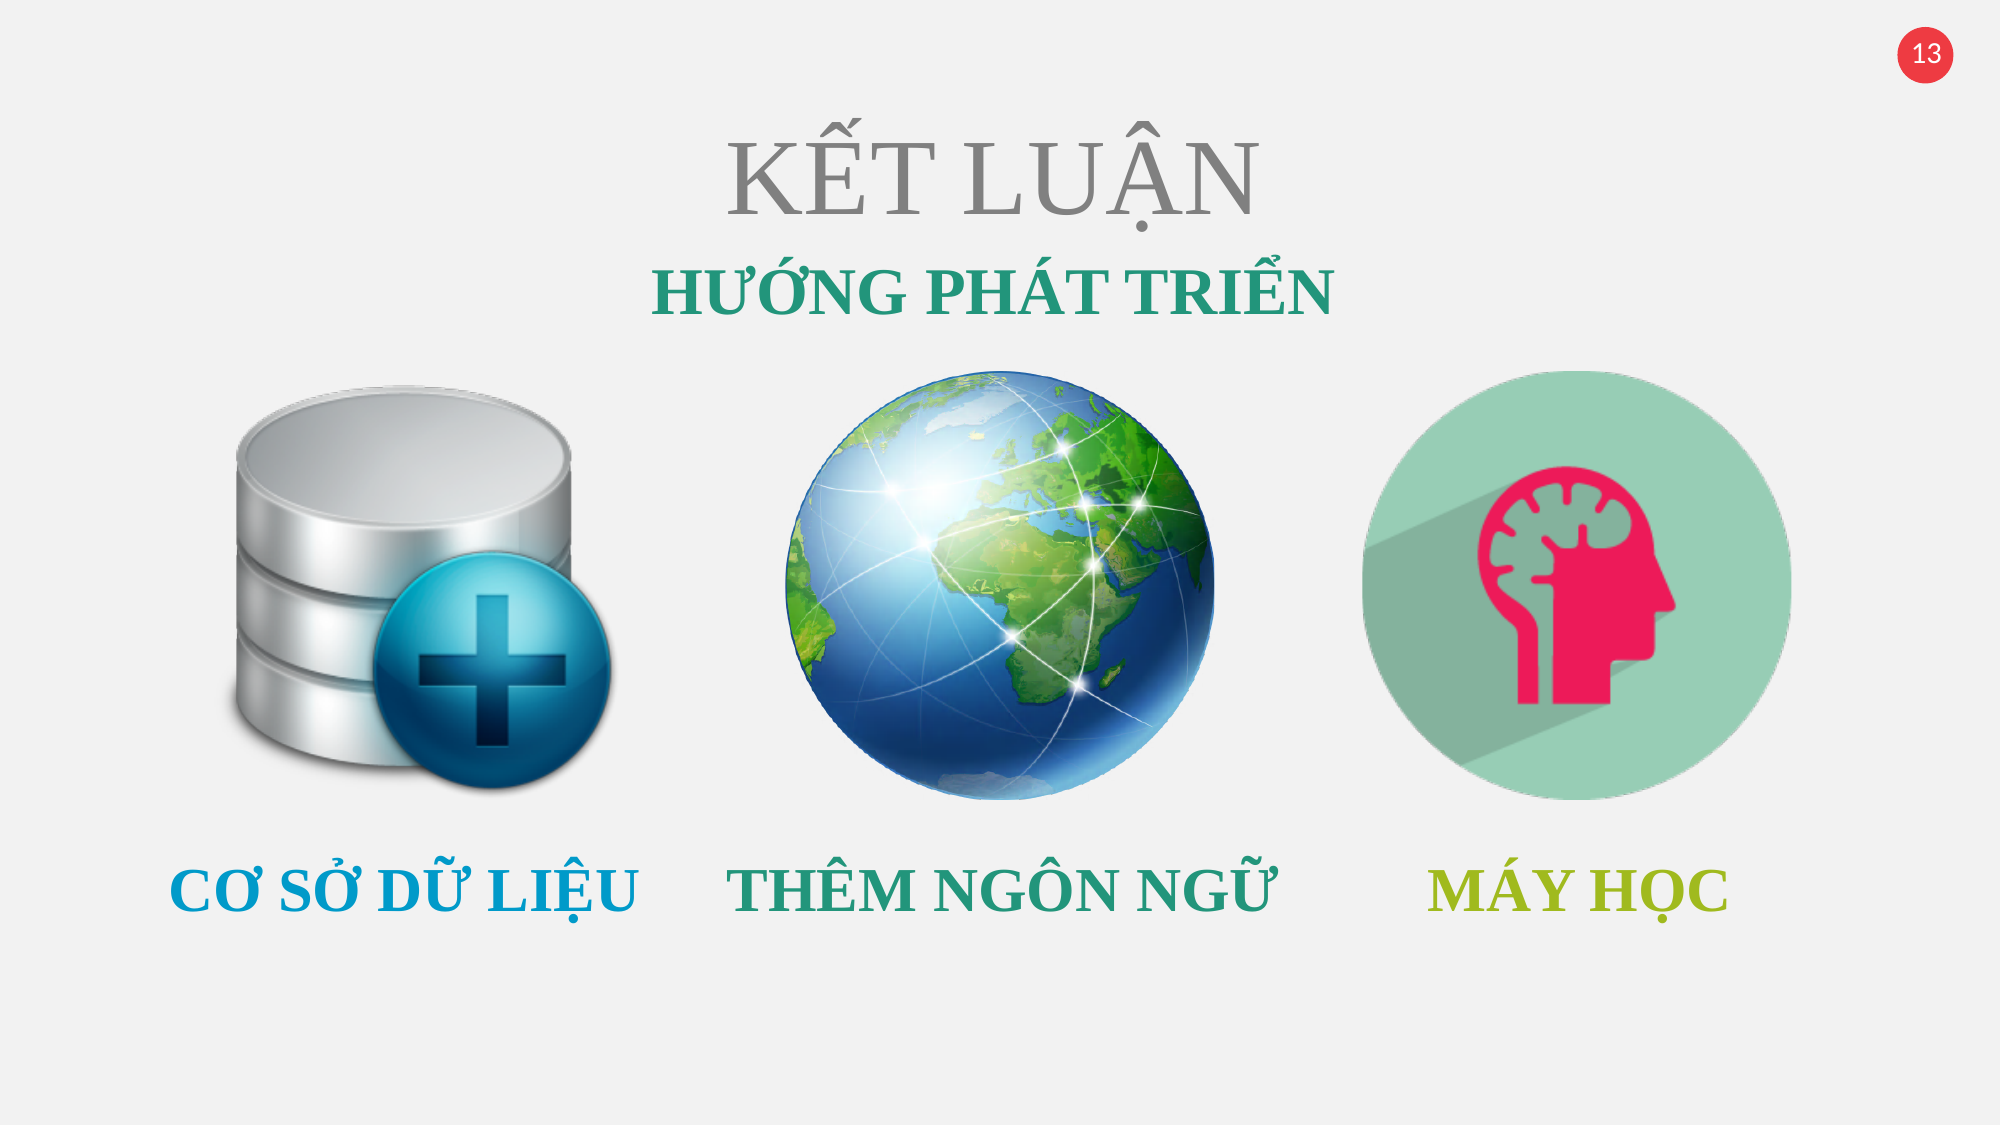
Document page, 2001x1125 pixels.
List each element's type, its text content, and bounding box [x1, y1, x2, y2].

list KẾT LUẬN [546, 113, 1457, 240]
picture [190, 371, 620, 800]
picture [1362, 371, 1792, 800]
text_box CƠ SỞ DỮ LIỆU [167, 841, 642, 919]
list HƯỚNG PHÁT TRIỂN [546, 249, 1457, 324]
picture [785, 371, 1215, 800]
text_box THÊM NGÔN NGỮ [725, 841, 1282, 919]
text_box MÁY HỌC [1365, 841, 1795, 919]
